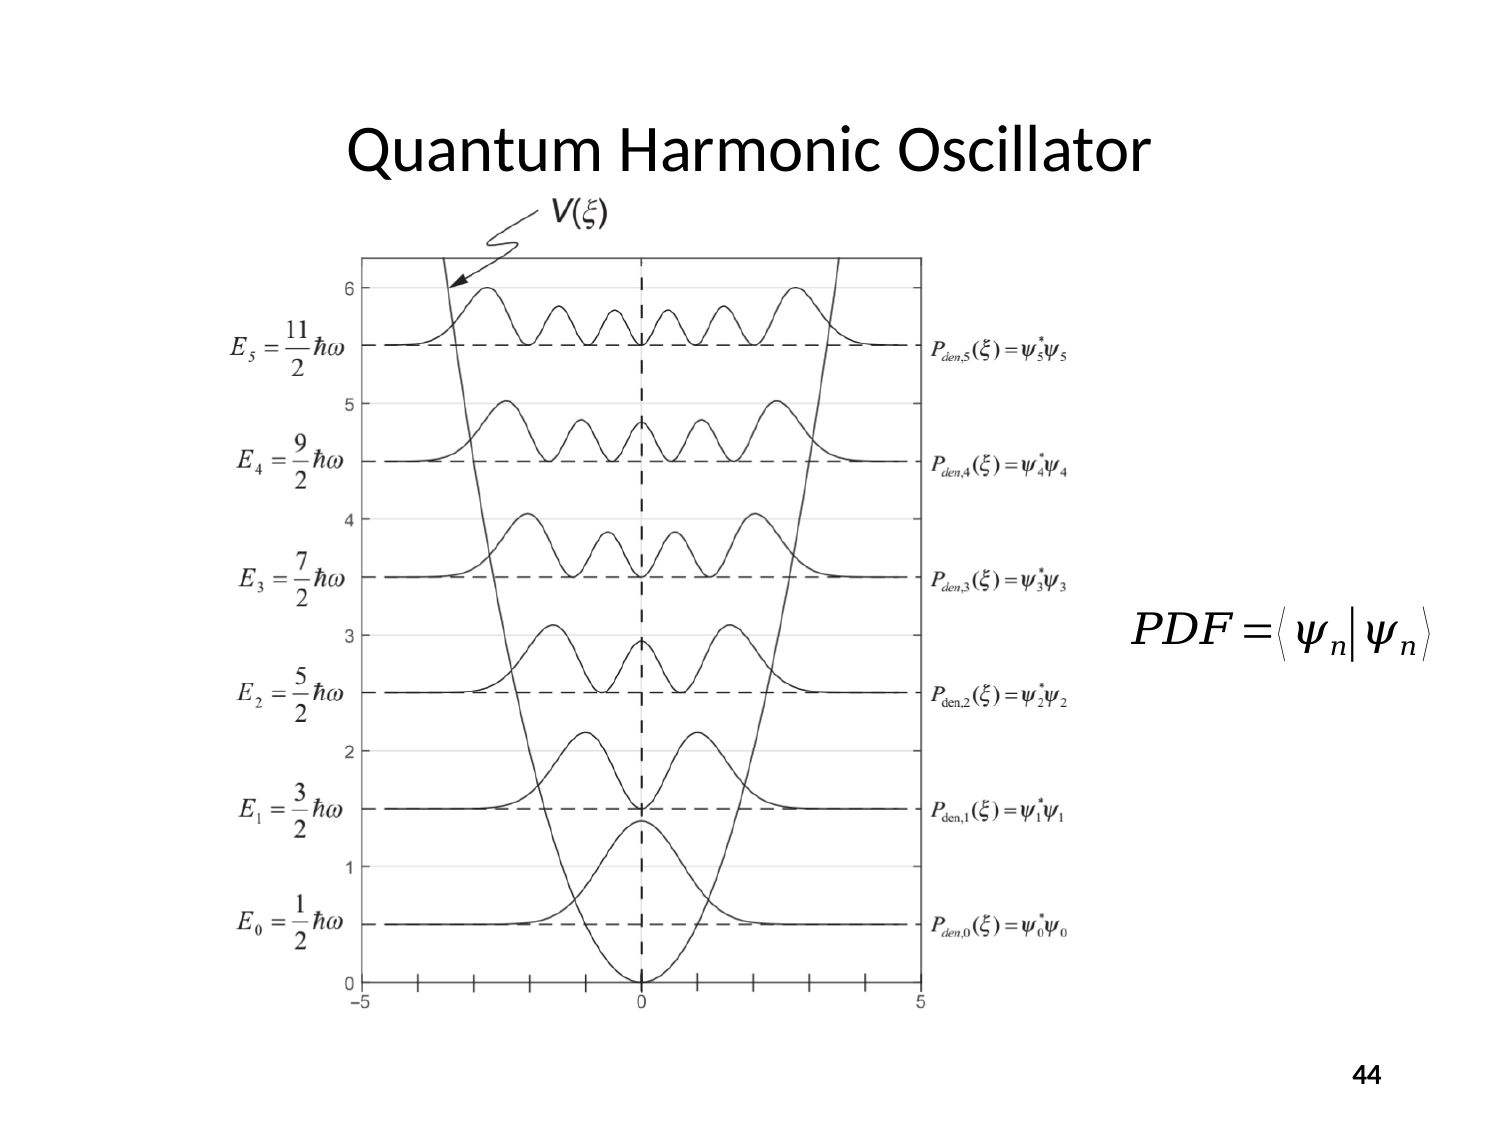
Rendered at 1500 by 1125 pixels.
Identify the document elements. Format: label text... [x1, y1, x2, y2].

title Quantum Harmonic Oscillator [103, 59, 1397, 241]
picture [203, 162, 1114, 1017]
slide_number 44 [1059, 1042, 1397, 1103]
